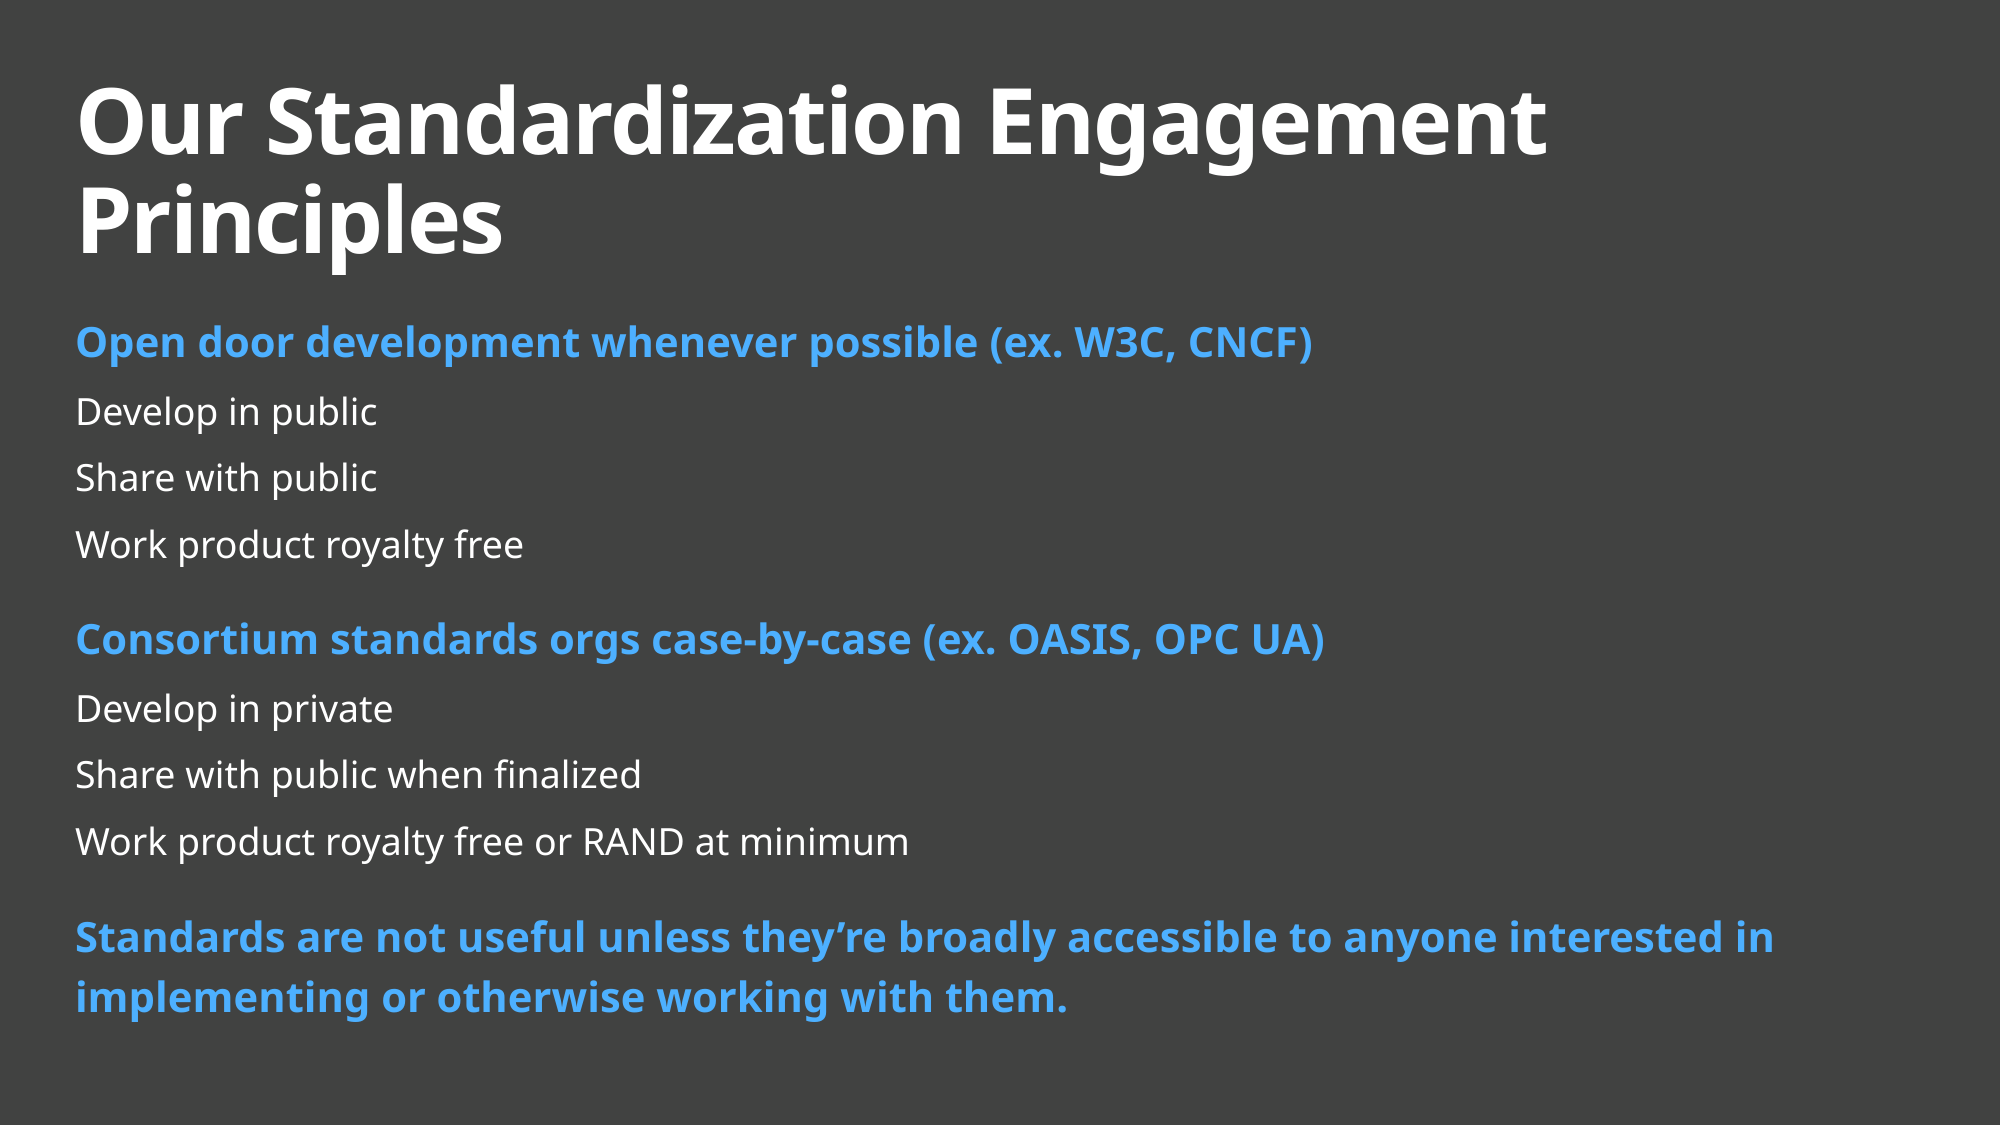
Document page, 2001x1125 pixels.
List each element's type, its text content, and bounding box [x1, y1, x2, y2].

title Our Standardization Engagement Principles [75, 75, 1925, 192]
list Open door development whenever possible (ex. W3C, CNCF) Develop in public Share with public Work product royalty free Consortium standards orgs case-by-case (ex. OASIS, OPC UA) Develop in private Share with public when finalized Work product royalty free or RAND at minimum Standards are not useful unless they’re broadly accessible to anyone interested in implementing or otherwise working with them. [75, 306, 1925, 1050]
